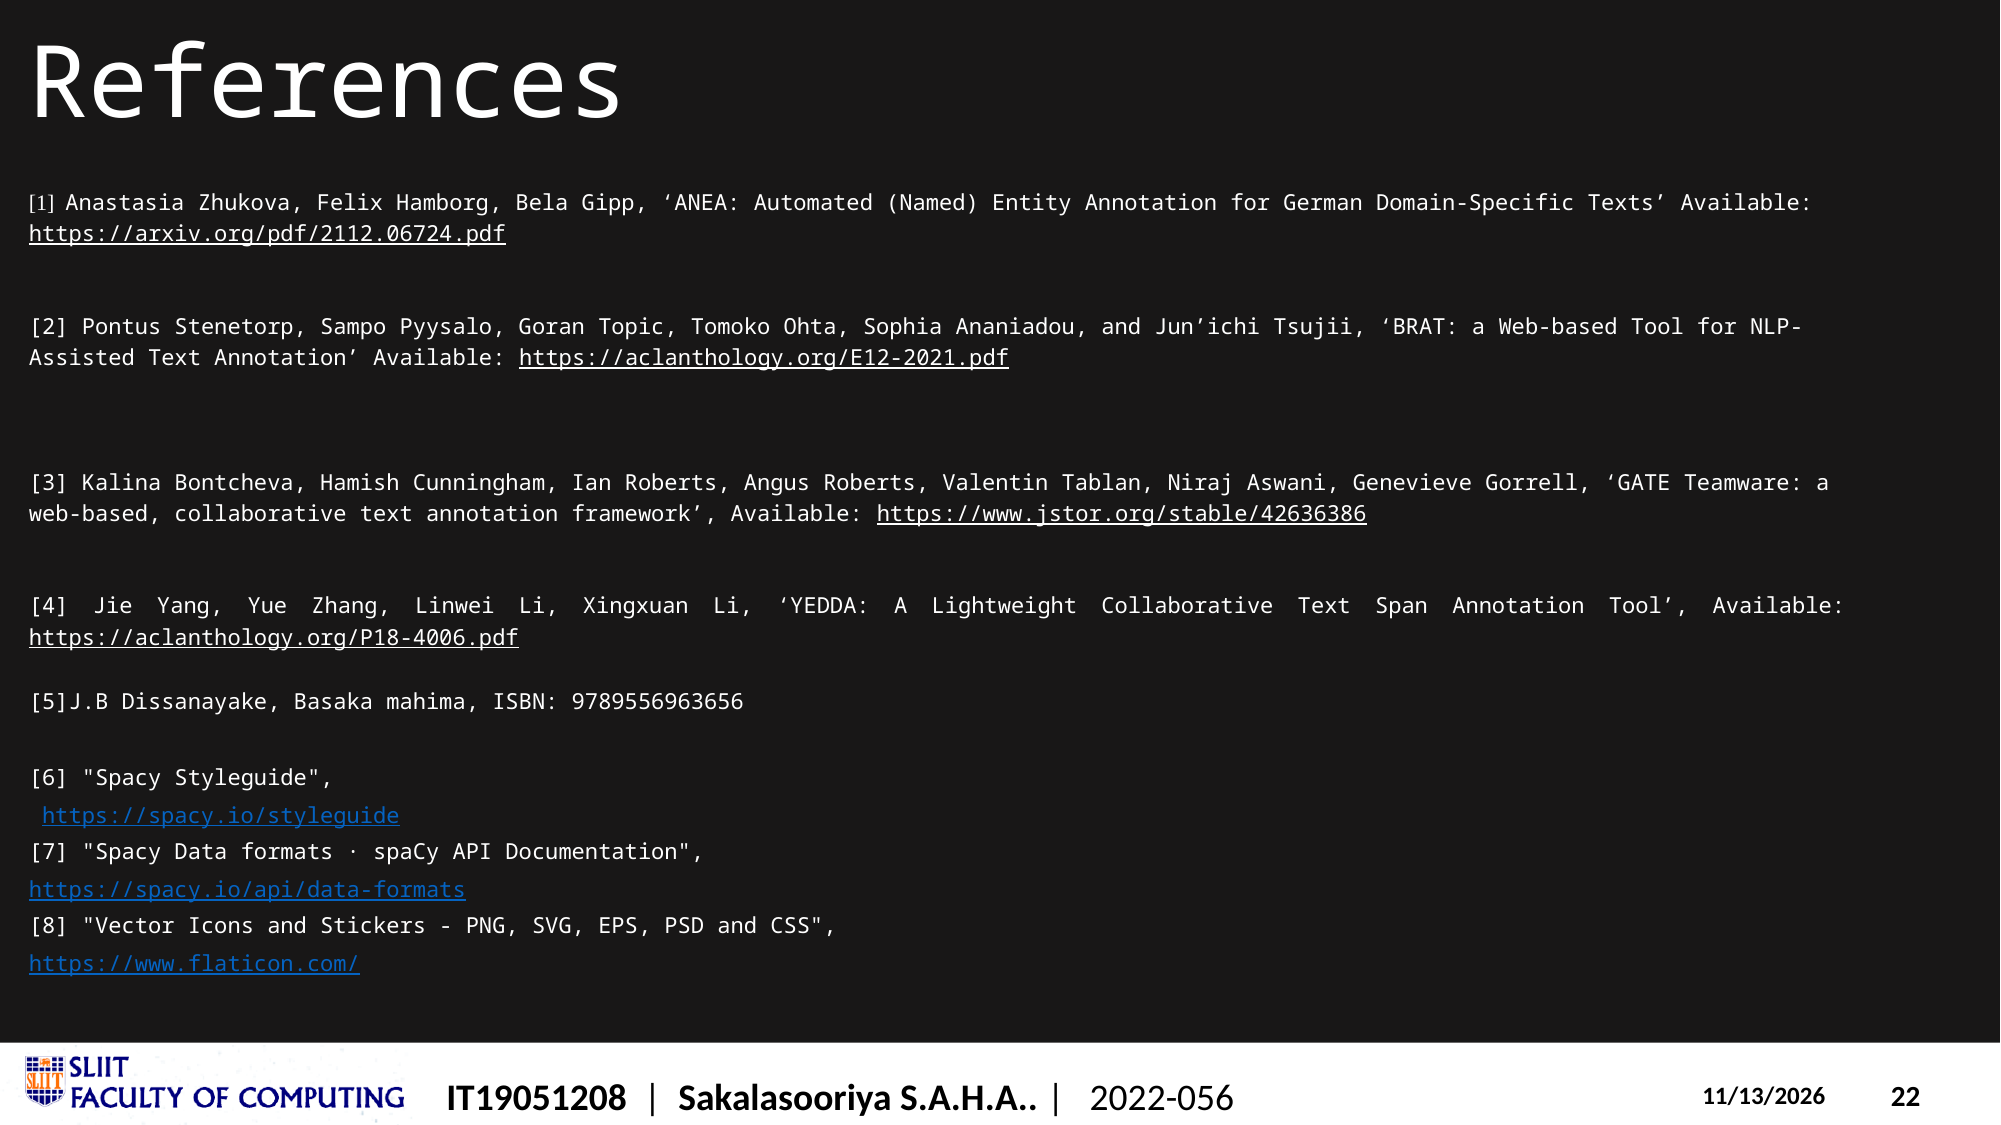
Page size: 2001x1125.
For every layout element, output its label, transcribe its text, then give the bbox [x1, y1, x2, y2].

list [1] Anastasia Zhukova, Felix Hamborg, Bela Gipp, ‘ANEA: Automated (Named) Entity Annotation for German Domain-Specific Texts’ Available: https://arxiv.org/pdf/2112.06724.pdf [2] Pontus Stenetorp, Sampo Pyysalo, Goran Topic, Tomoko Ohta, Sophia Ananiadou, and Jun’ichi Tsujii, ‘BRAT: a Web-based Tool for NLP-Assisted Text Annotation’ Available: https://aclanthology.org/E12-2021.pdf [3] Kalina Bontcheva, Hamish Cunningham, Ian Roberts, Angus Roberts, Valentin Tablan, Niraj Aswani, Genevieve Gorrell, ‘GATE Teamware: a web-based, collaborative text annotation framework’, Available: https://www.jstor.org/stable/42636386 [4] Jie Yang, Yue Zhang, Linwei Li, Xingxuan Li, ‘YEDDA: A Lightweight Collaborative Text Span Annotation Tool’, Available: https://aclanthology.org/P18-4006.pdf [5]J.B Dissanayake, Basaka mahima, ISBN: 9789556963656 [6] "Spacy Styleguide", https://spacy.io/styleguide [7] "Spacy Data formats · spaCy API Documentation", https://spacy.io/api/data-formats [8] "Vector Icons and Stickers - PNG, SVG, EPS, PSD and CSS", https://www.flaticon.com/ [13, 146, 1862, 999]
title References [13, 12, 1739, 146]
picture [0, 1045, 413, 1125]
